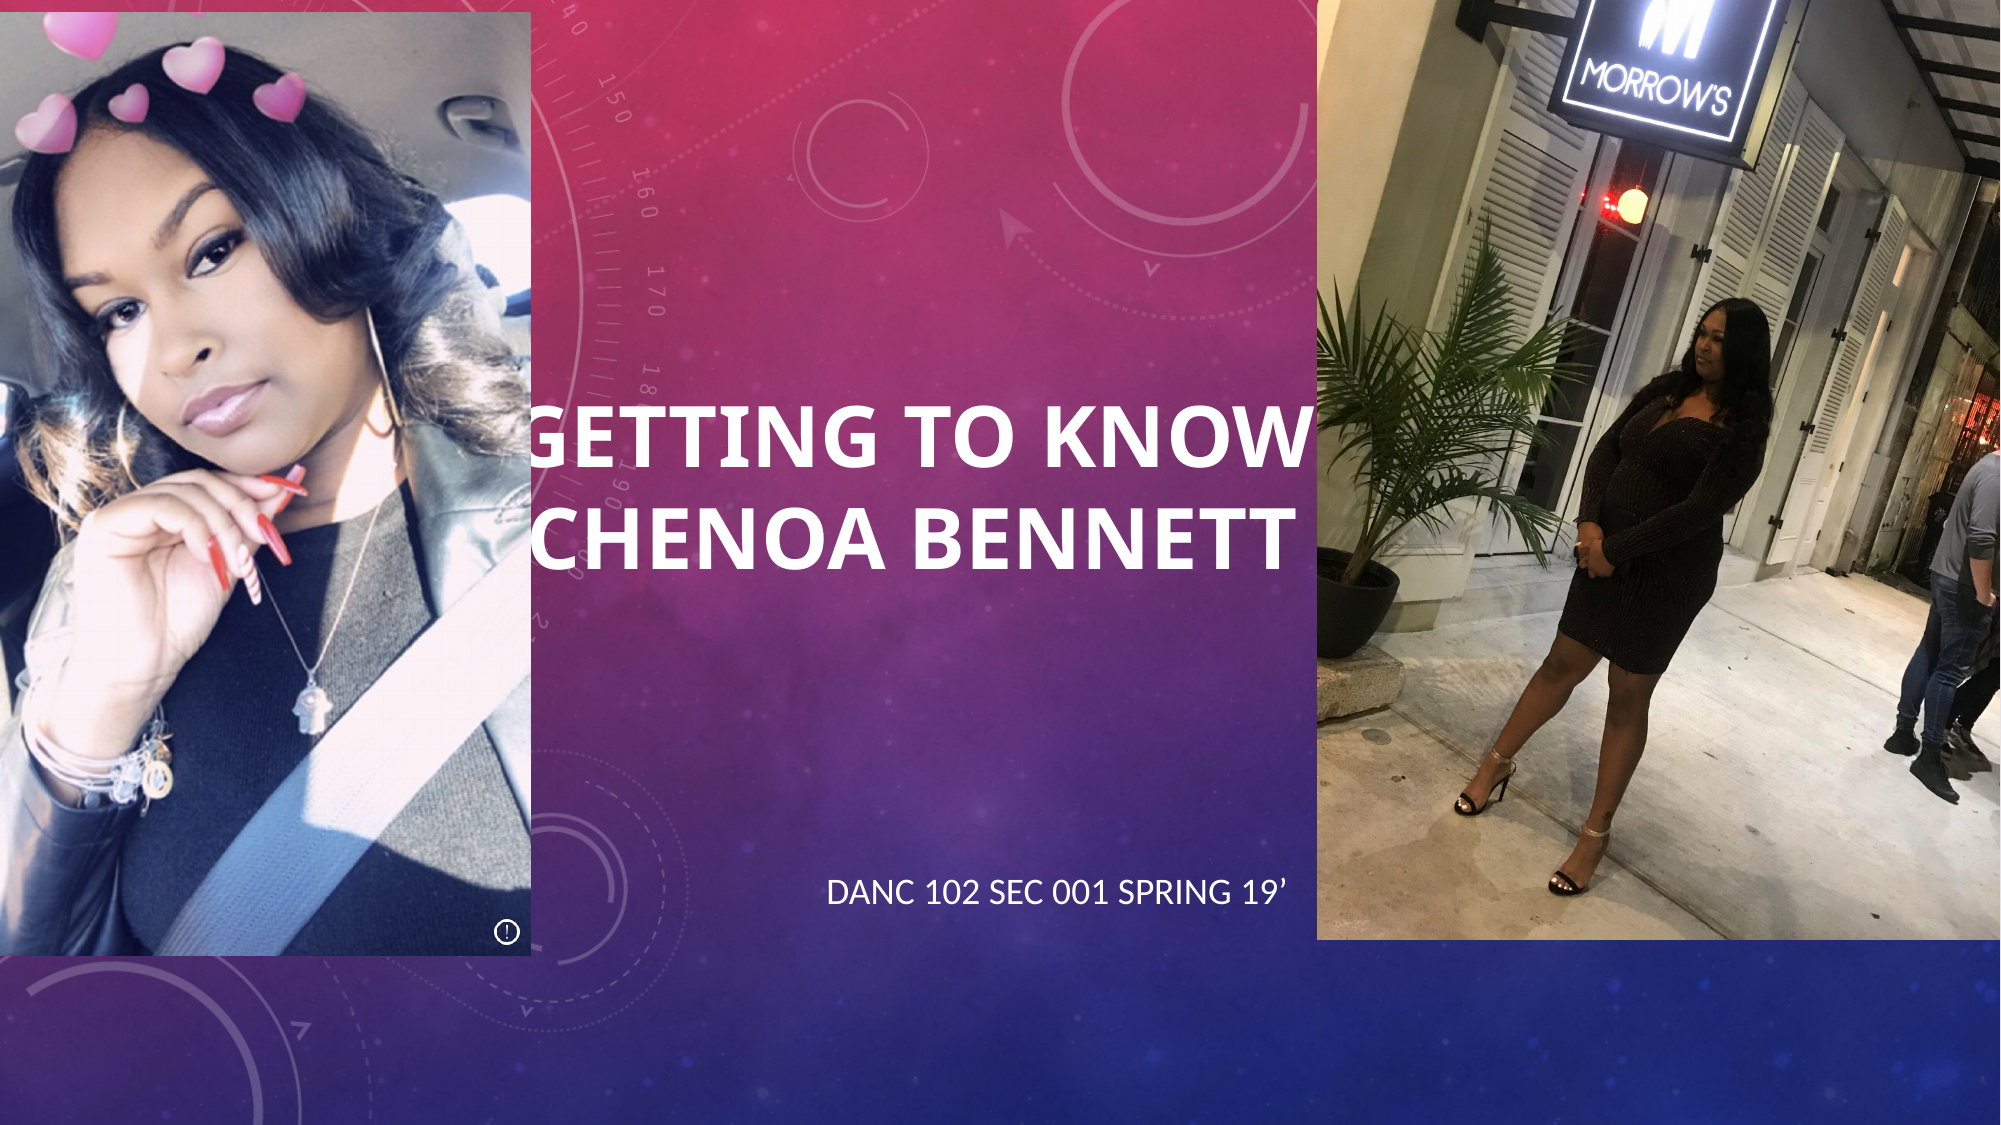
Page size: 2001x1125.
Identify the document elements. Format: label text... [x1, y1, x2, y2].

picture [0, 0, 2001, 1125]
subtitle Danc 102 SEC 001 Spring 19’ [513, 859, 1312, 1081]
title Getting to know Chenoa Bennett [536, 278, 1311, 595]
